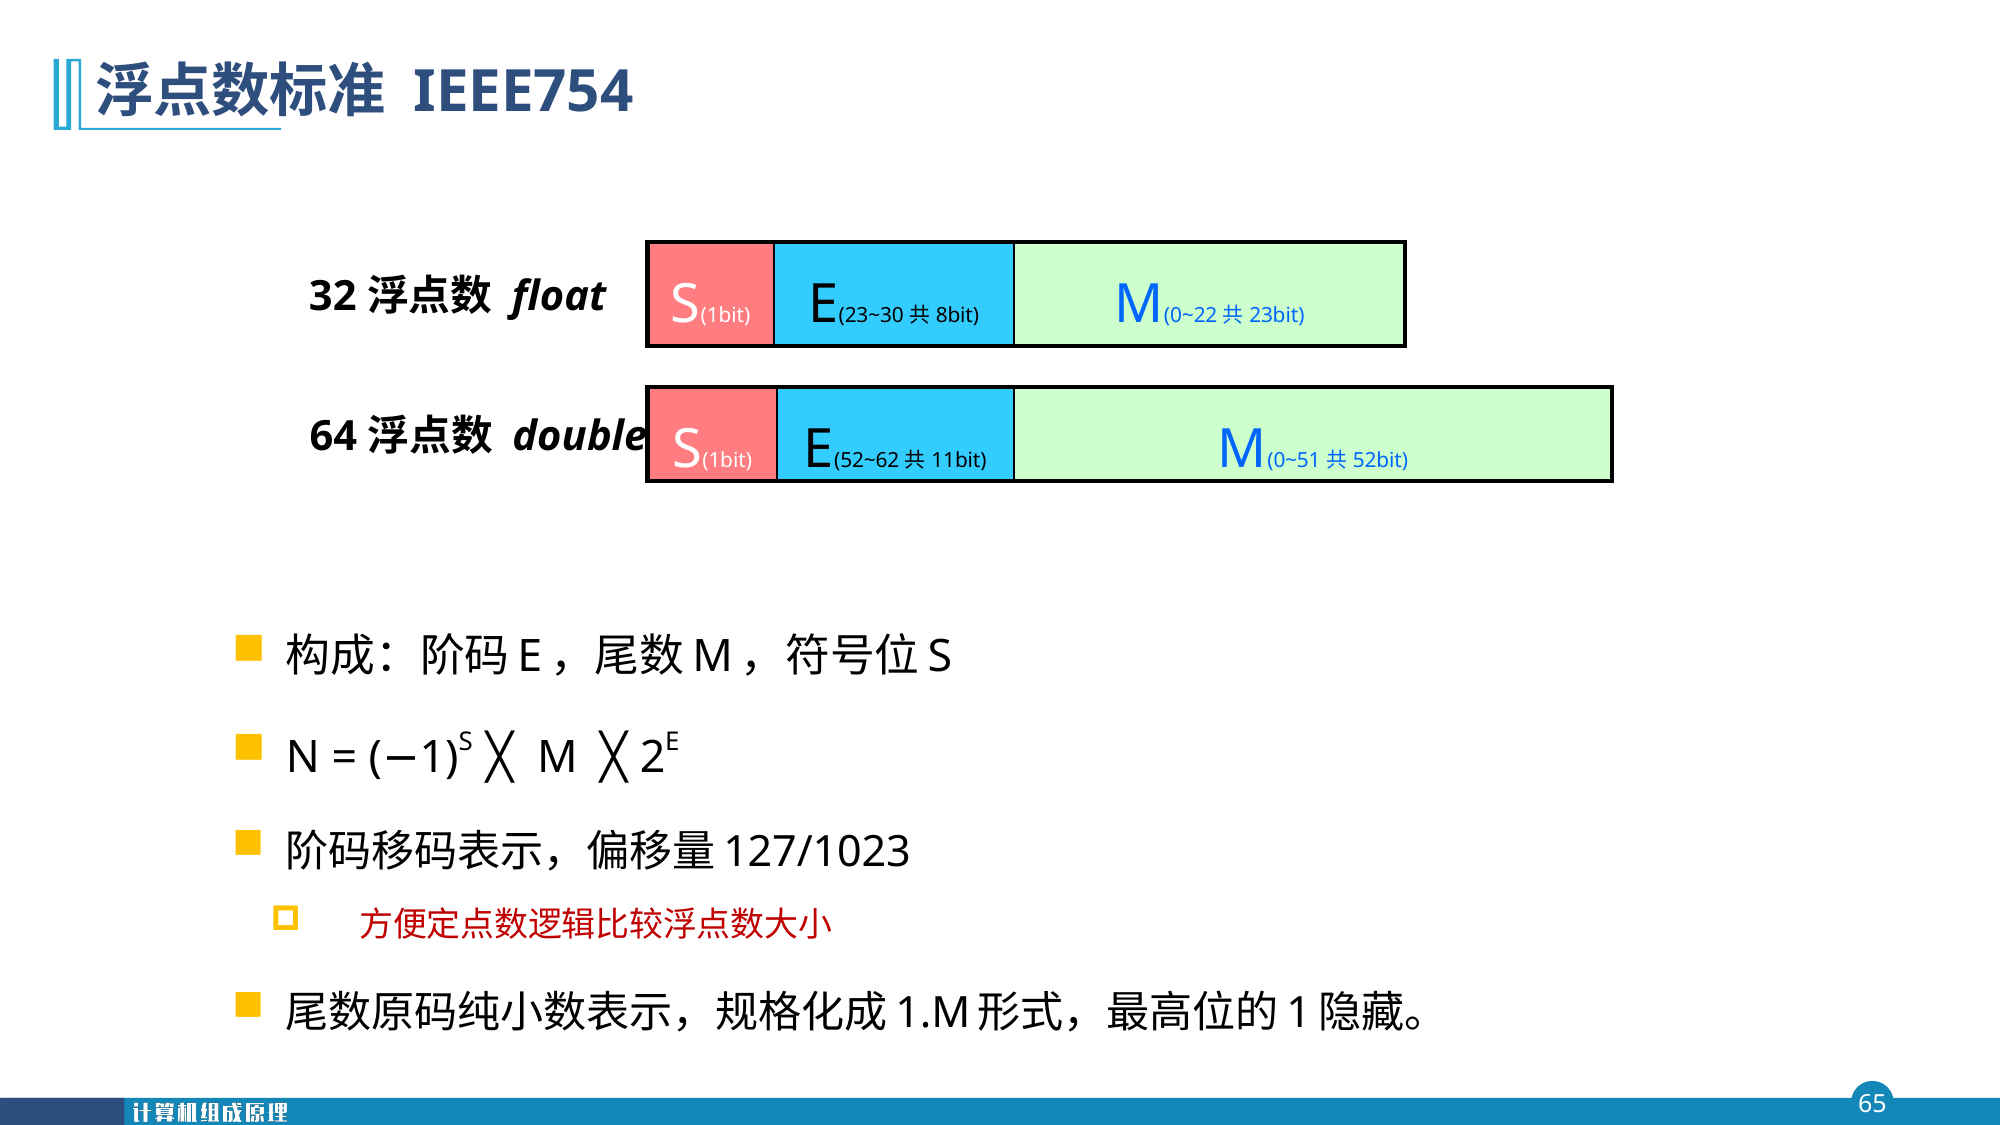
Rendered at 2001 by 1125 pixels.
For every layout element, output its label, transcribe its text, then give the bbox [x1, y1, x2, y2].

title 浮点数标准 IEEE754 [80, 42, 1805, 144]
list 构成：阶码E，尾数M，符号位S N = (−1)S ╳ M ╳ 2E 阶码移码表示，偏移量127/1023 方便定点数逻辑比较浮点数大小 尾数原码纯小数表示，规格化成1.M形式，最高位的1隐藏。 [217, 592, 1843, 1049]
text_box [301, 387, 1613, 475]
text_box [302, 242, 1406, 336]
